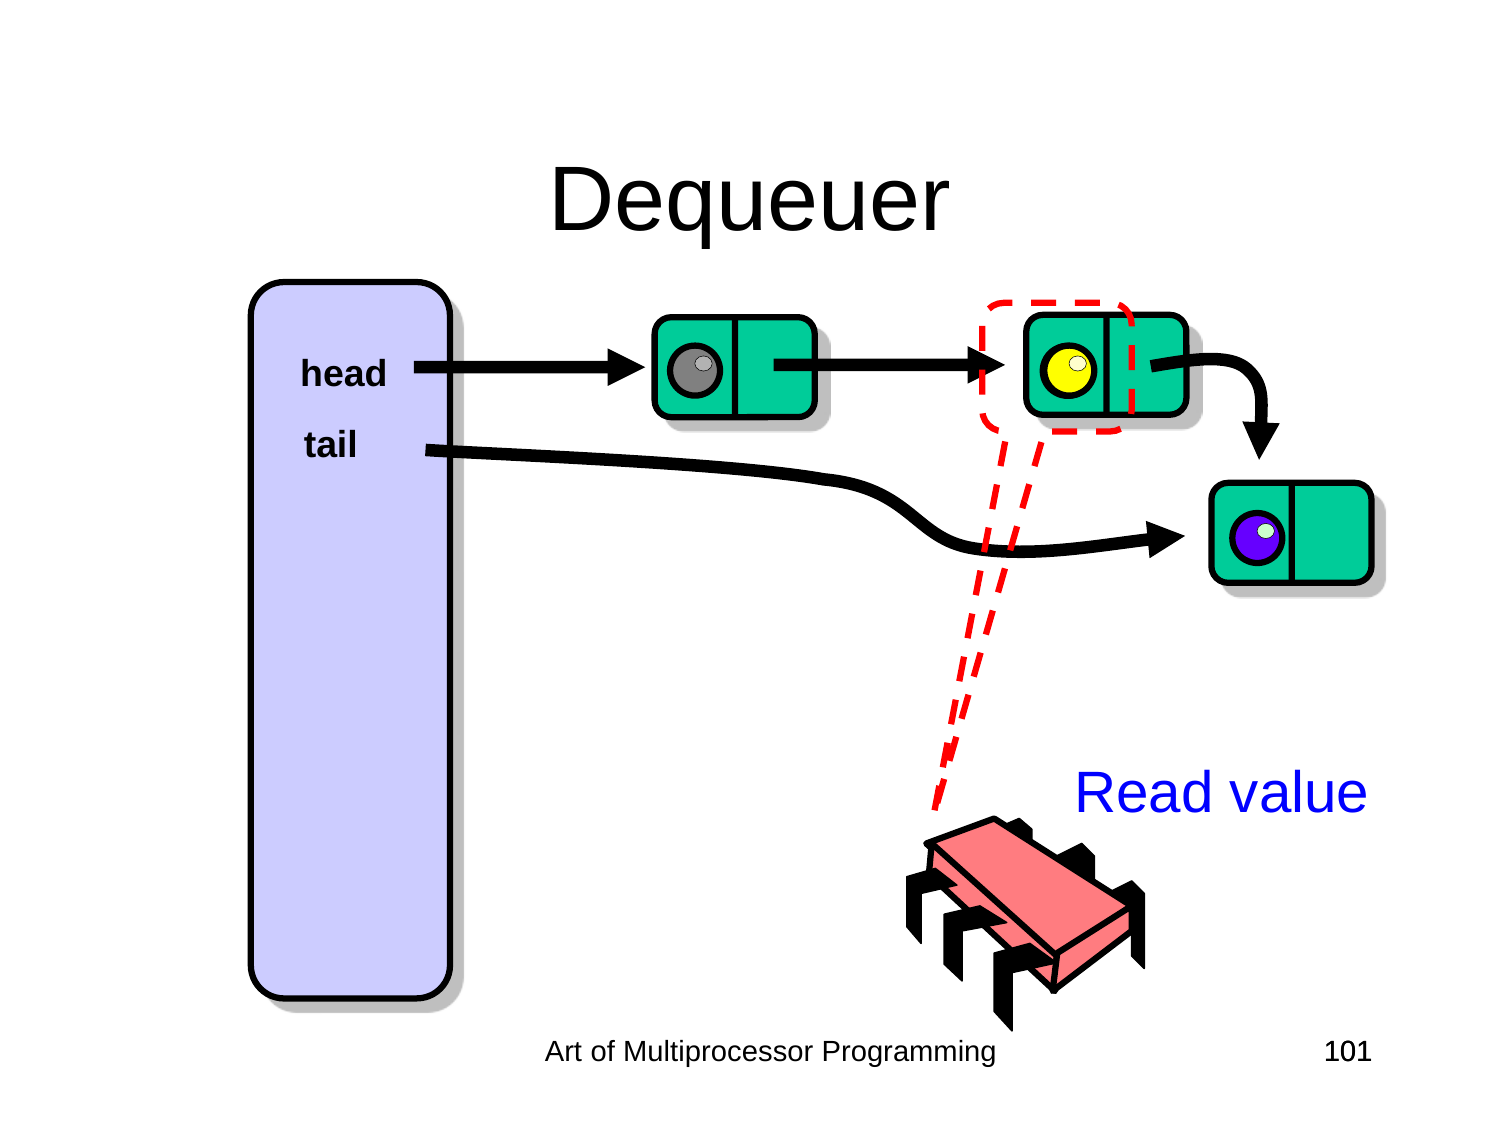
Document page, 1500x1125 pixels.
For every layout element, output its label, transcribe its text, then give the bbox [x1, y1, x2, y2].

title Dequeuer [112, 99, 1388, 288]
footer Art of Multiprocessor Programming [512, 1024, 1030, 1101]
text_box 101 [1074, 1024, 1388, 1100]
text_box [906, 818, 1145, 1032]
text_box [1211, 482, 1372, 584]
text_box [1130, 314, 1187, 415]
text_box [1046, 339, 1097, 345]
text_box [1232, 512, 1283, 564]
text_box [413, 361, 646, 374]
text_box Read value [944, 746, 1500, 832]
text_box [250, 288, 451, 999]
text_box [933, 302, 1132, 816]
text_box tail [288, 412, 373, 473]
text_box [1150, 358, 1267, 460]
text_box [669, 345, 721, 396]
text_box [1044, 345, 1095, 396]
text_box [654, 316, 815, 418]
text_box [425, 449, 991, 550]
text_box head [285, 341, 403, 401]
text_box [1010, 517, 1186, 552]
